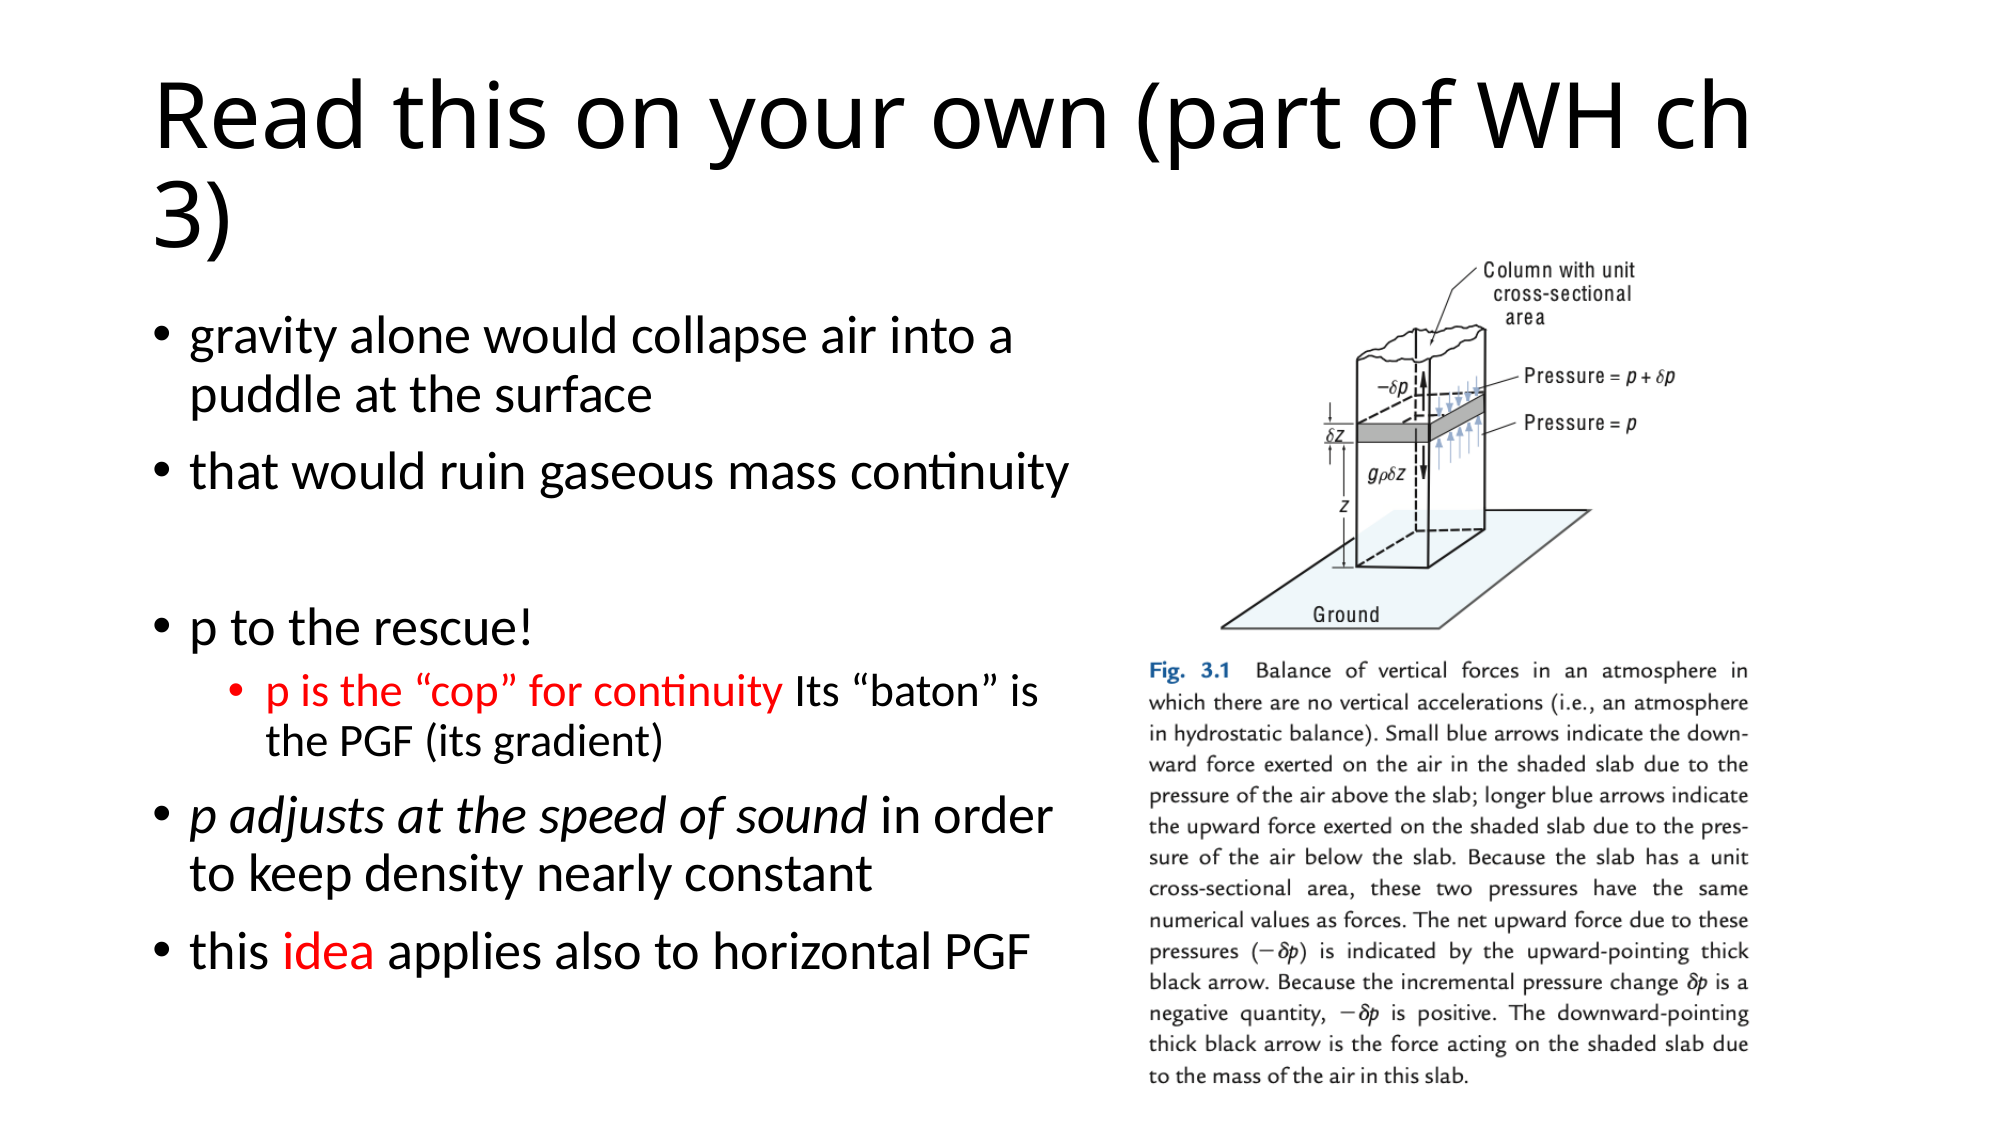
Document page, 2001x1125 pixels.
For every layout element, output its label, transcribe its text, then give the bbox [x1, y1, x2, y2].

picture [1132, 207, 1776, 1114]
title Read this on your own (part of WH ch 3) [137, 59, 1863, 278]
